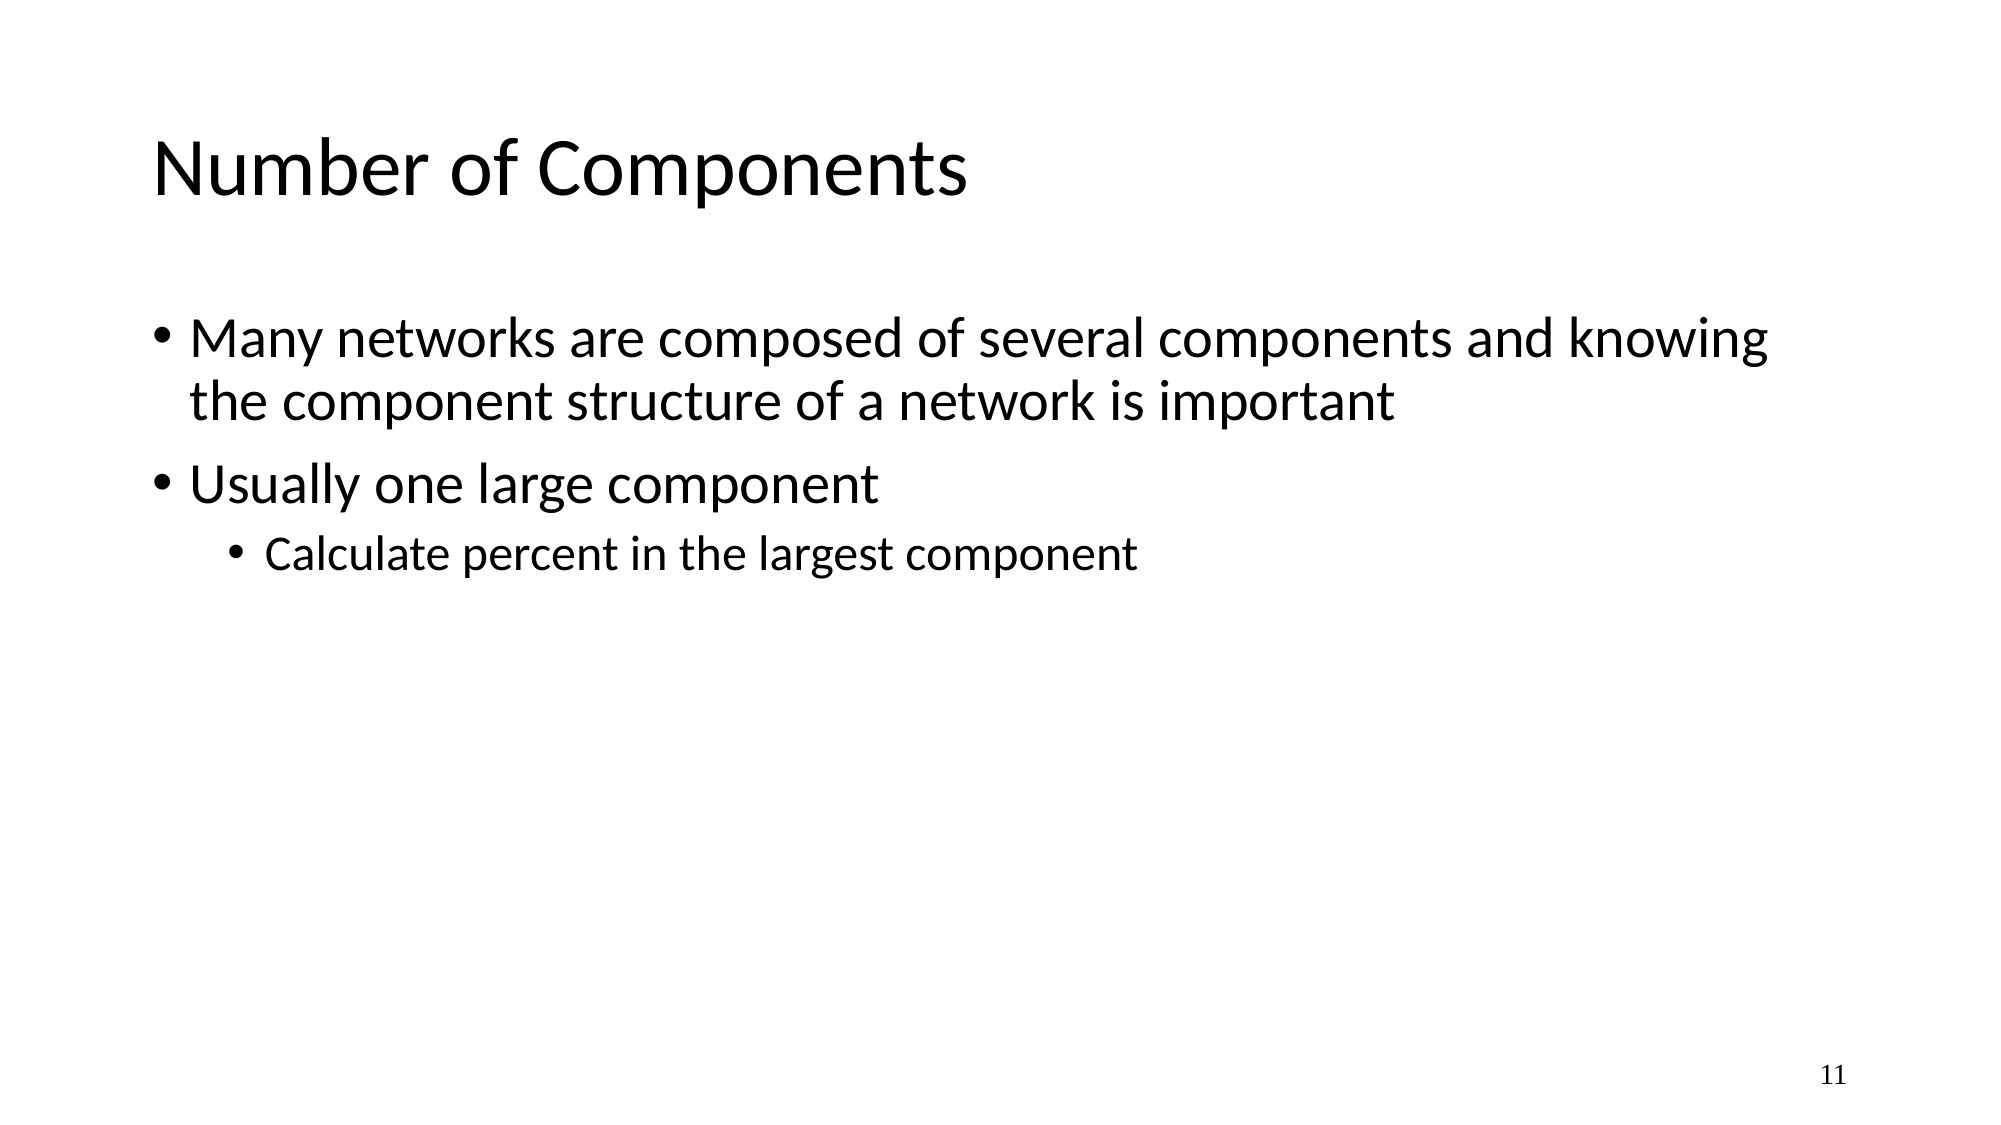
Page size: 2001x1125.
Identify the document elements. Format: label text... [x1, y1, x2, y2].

title Number of Components [137, 59, 1863, 278]
slide_number 11 [1412, 1042, 1863, 1103]
list Many networks are composed of several components and knowing the component structure of a network is important Usually one large component Calculate percent in the largest component [137, 299, 1863, 1014]
